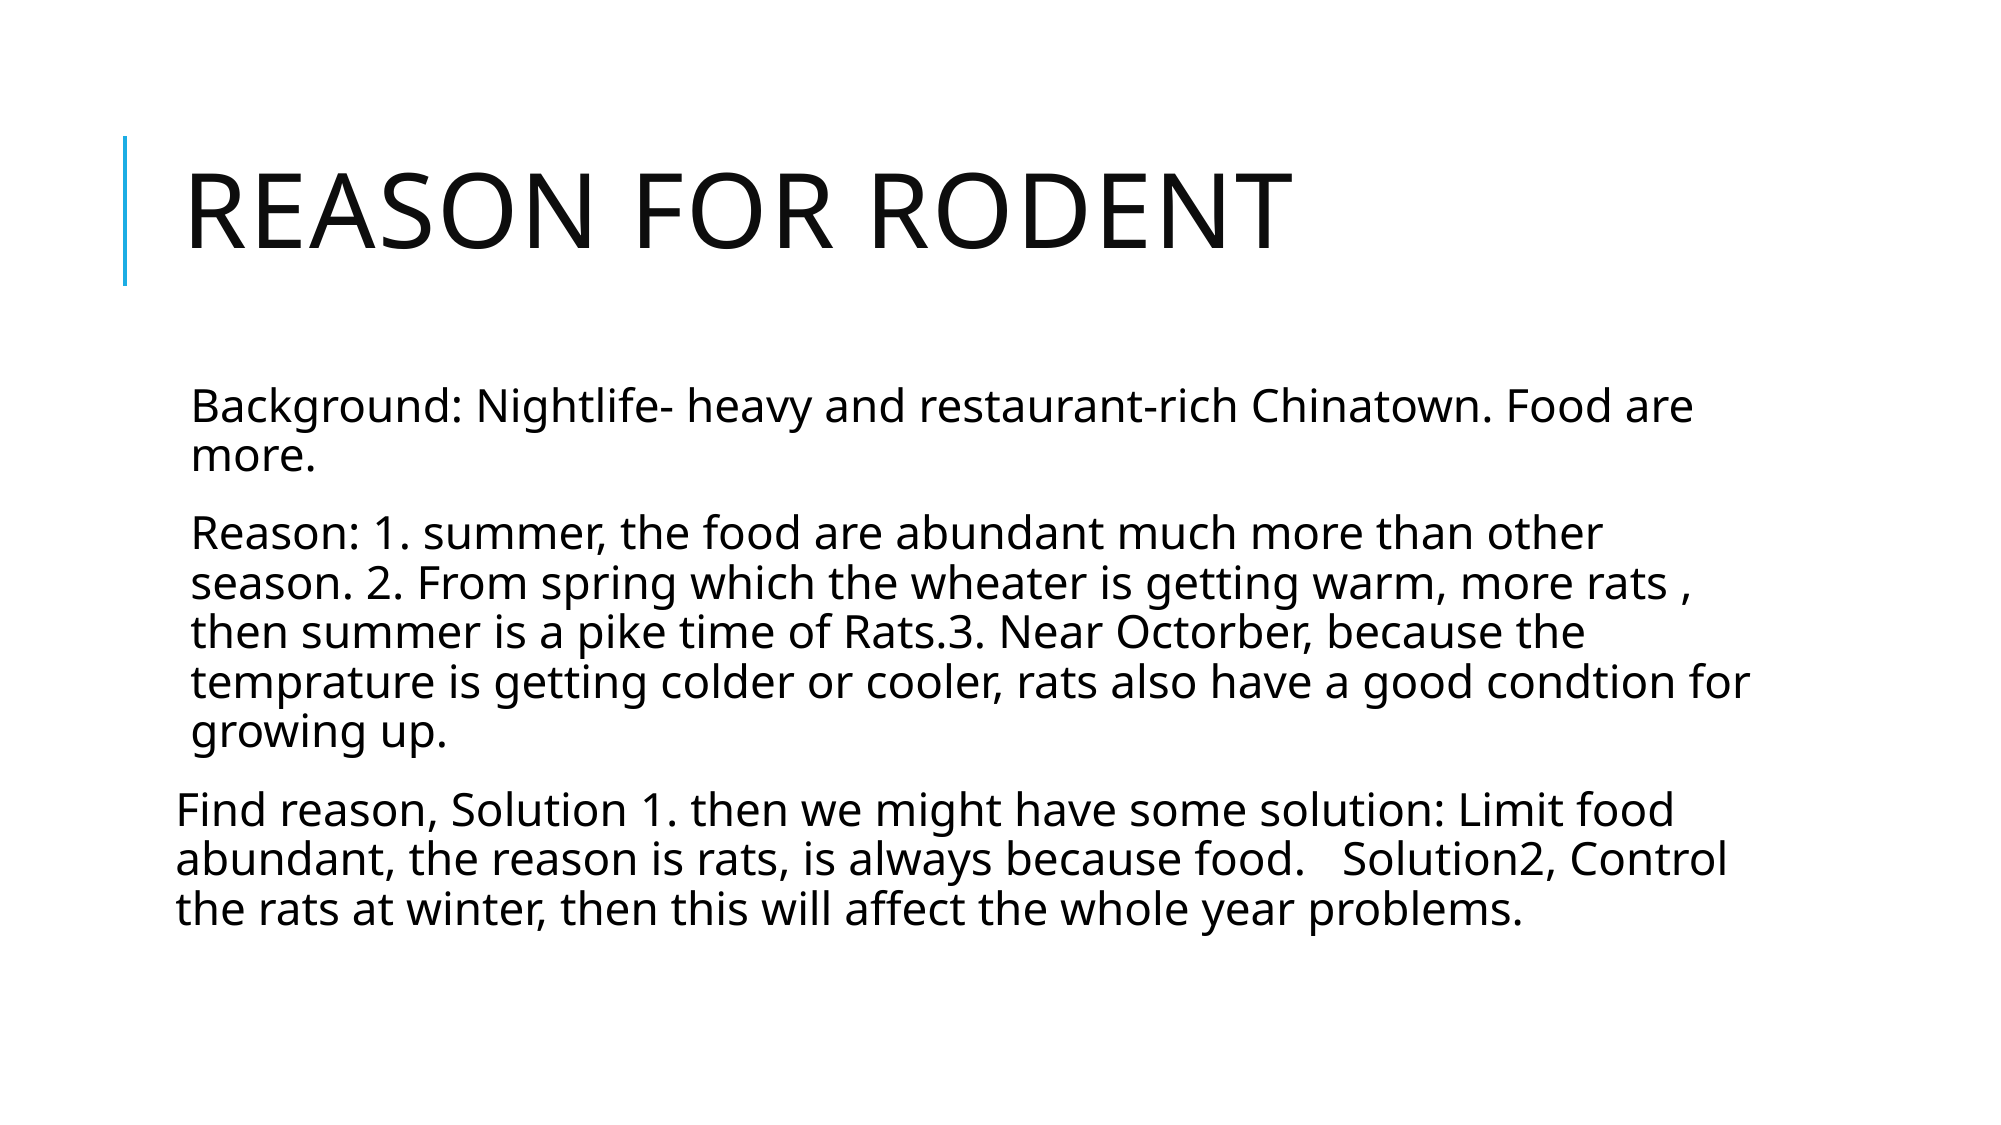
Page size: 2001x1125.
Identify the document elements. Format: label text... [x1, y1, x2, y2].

list Background: Nightlife- heavy and restaurant-rich Chinatown. Food are more. Reason: 1. summer, the food are abundant much more than other season. 2. From spring which the wheater is getting warm, more rats , then summer is a pike time of Rats.3. Near Octorber, because the temprature is getting colder or cooler, rats also have a good condtion for growing up. Find reason, Solution 1. then we might have some solution: Limit food abundant, the reason is rats, is always because food. Solution2, Control the rats at winter, then this will affect the whole year problems. [168, 375, 1763, 1035]
title Reason for rodent [168, 96, 1763, 342]
